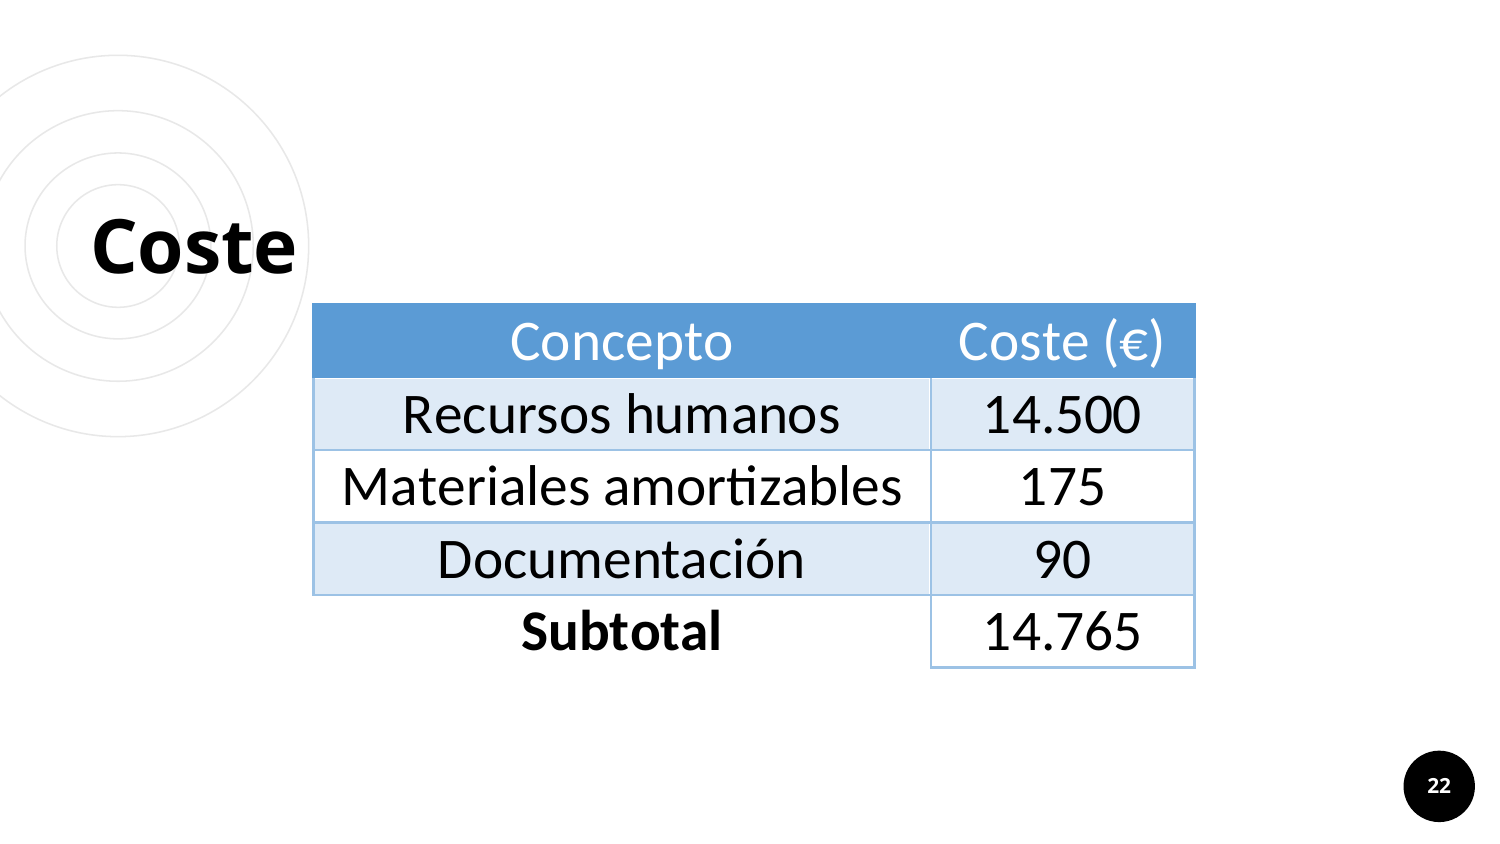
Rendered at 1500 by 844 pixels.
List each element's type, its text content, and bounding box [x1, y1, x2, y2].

slide_number 22 [1403, 750, 1475, 823]
title Coste [75, 191, 932, 304]
picture [292, 303, 1208, 687]
